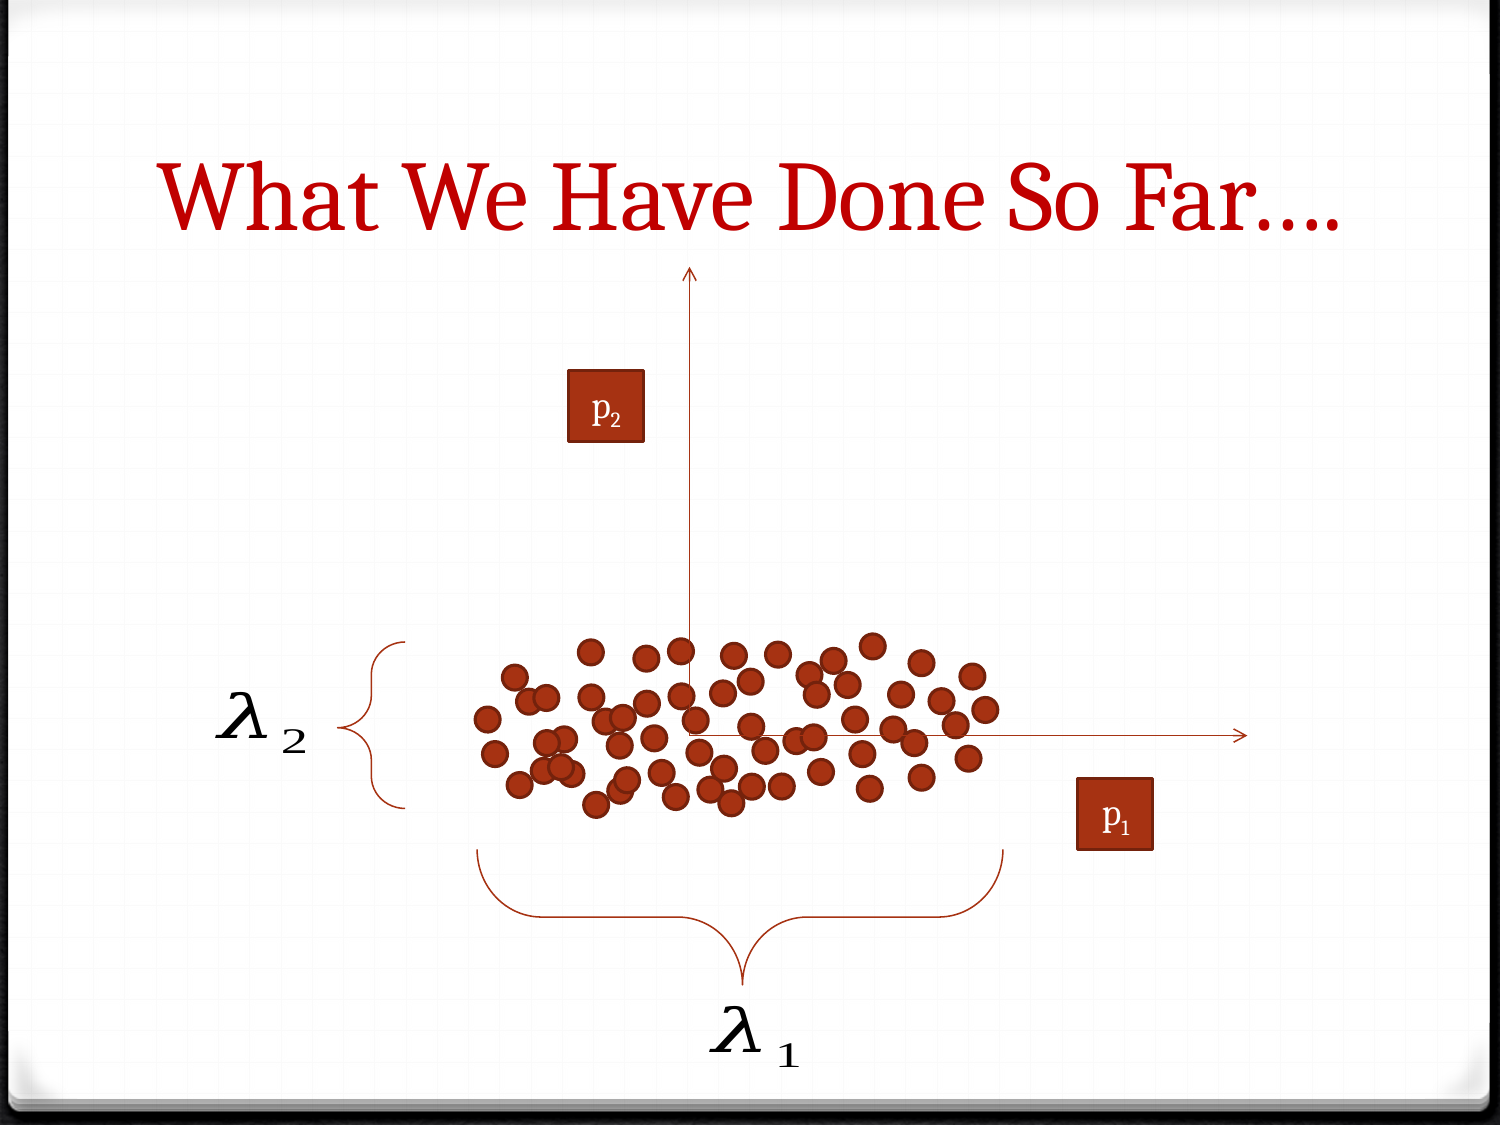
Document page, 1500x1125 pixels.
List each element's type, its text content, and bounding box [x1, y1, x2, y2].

text_box [476, 849, 506, 907]
text_box p2 [567, 369, 645, 443]
text_box [966, 849, 1004, 912]
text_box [689, 266, 1248, 736]
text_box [512, 543, 963, 907]
text_box [336, 641, 406, 810]
text_box p1 [1076, 777, 1154, 851]
title What We Have Done So Far…. [90, 71, 1410, 309]
picture [0, 0, 1500, 1125]
text_box [523, 915, 957, 986]
